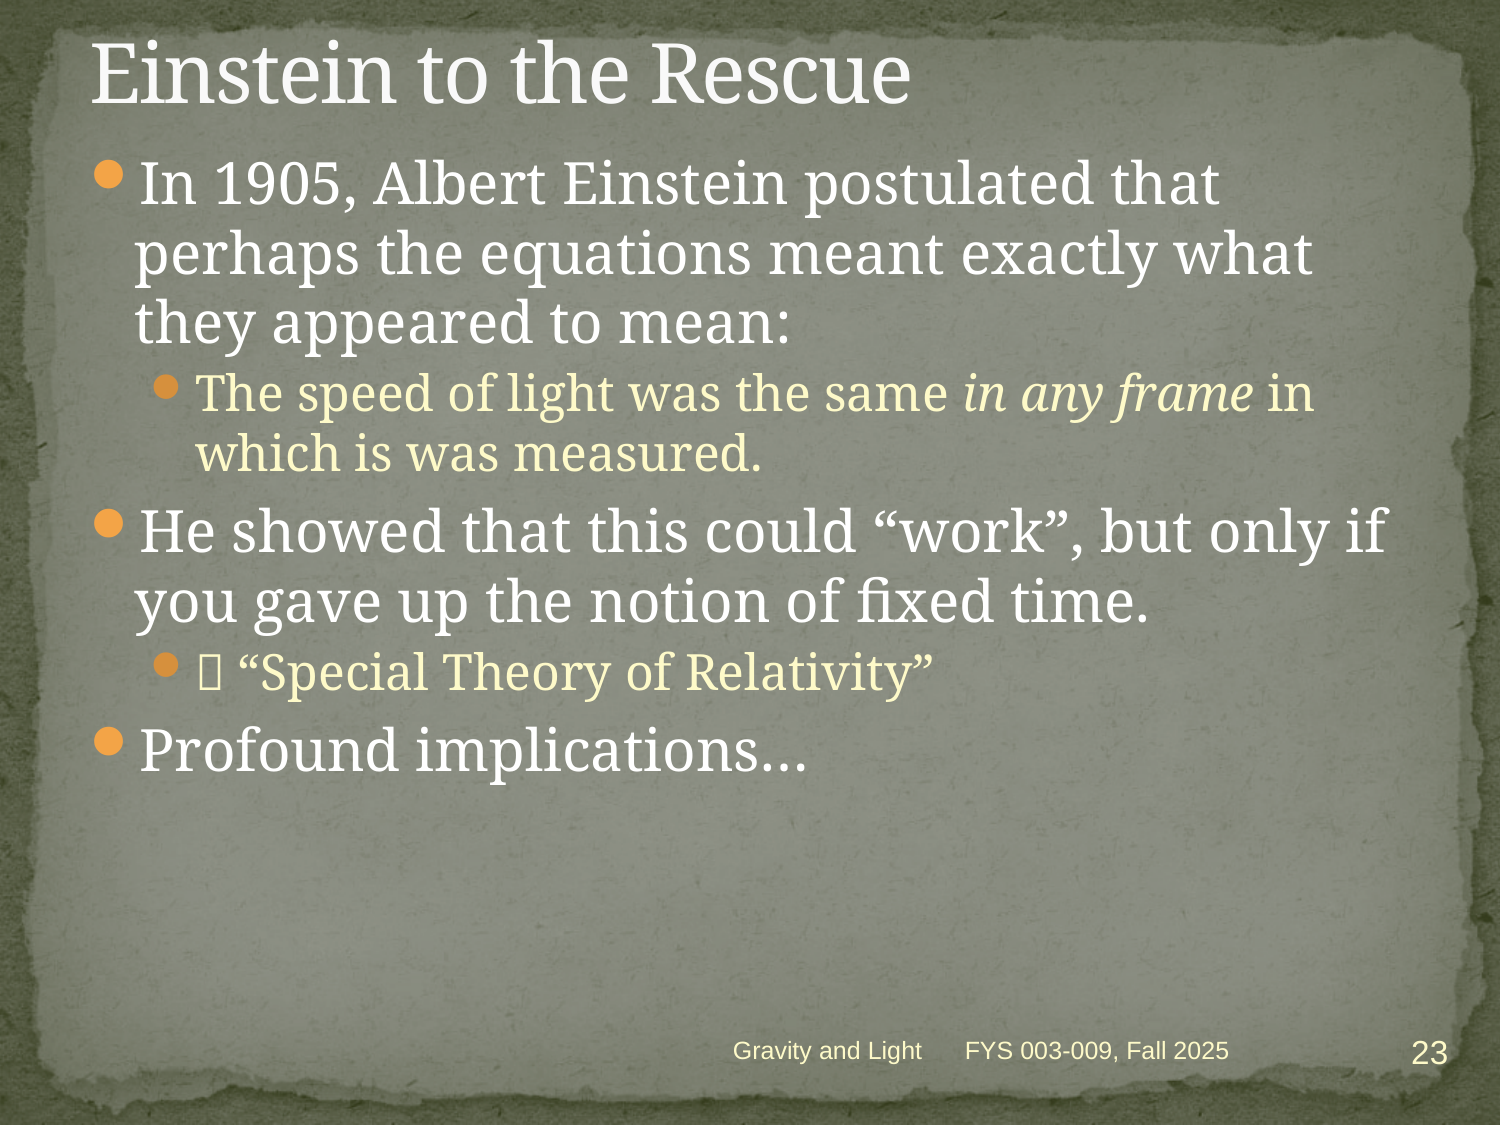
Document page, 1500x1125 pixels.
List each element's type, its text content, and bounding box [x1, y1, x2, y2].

footer Gravity and Light [350, 1017, 938, 1081]
slide_number FYS 003-009, Fall 2025 [950, 1017, 1375, 1081]
title Einstein to the Rescue [74, 24, 1425, 128]
list In 1905, Albert Einstein postulated that perhaps the equations meant exactly what they appeared to mean: The speed of light was the same in any frame in which is was measured. He showed that this could “work”, but only if you gave up the notion of fixed time.  “Special Theory of Relativity” Profound implications… [74, 137, 1426, 1001]
slide_number 23 [1379, 1014, 1480, 1089]
